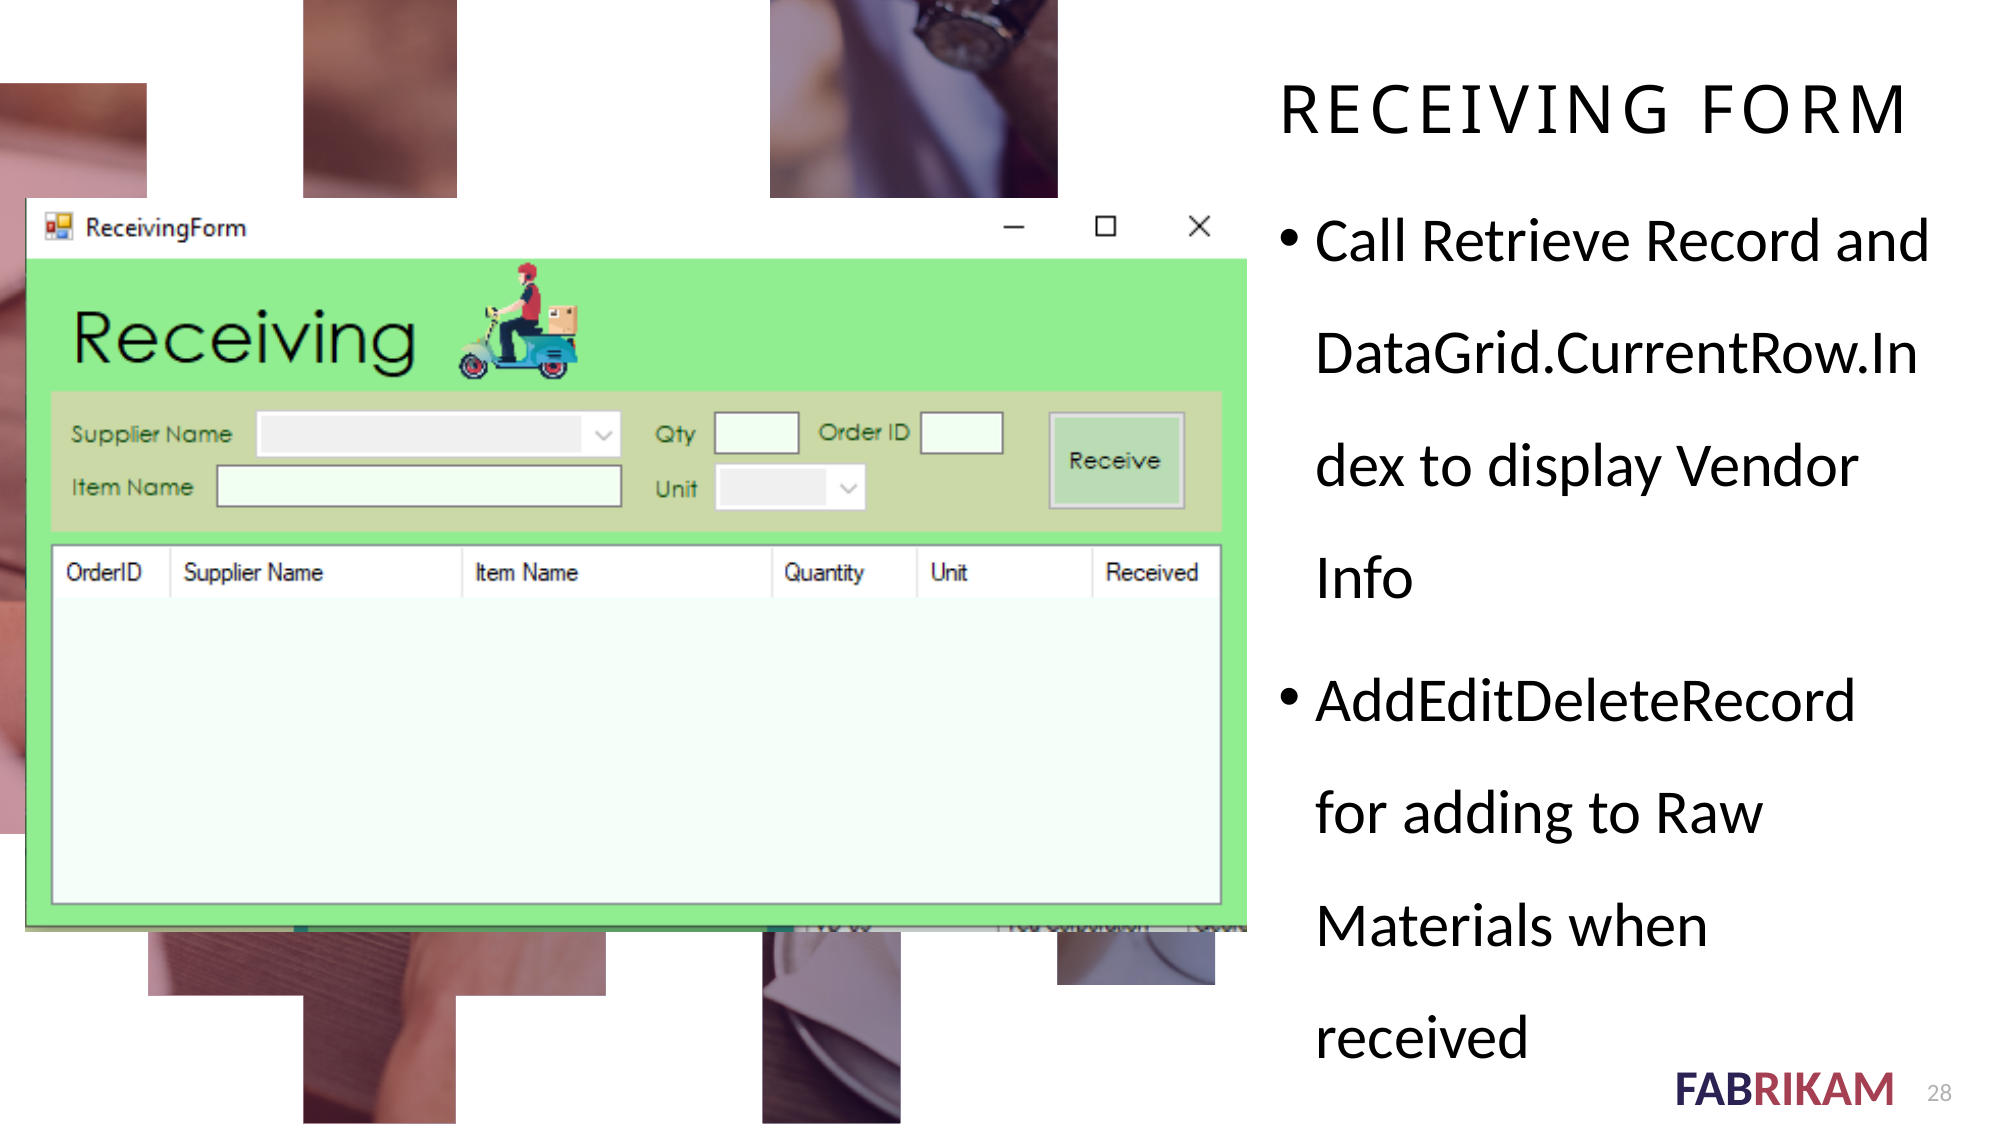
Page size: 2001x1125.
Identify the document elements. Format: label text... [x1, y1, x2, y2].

picture [0, 0, 1247, 1124]
list Call Retrieve Record and DataGrid.CurrentRow.Index to display Vendor Info AddEditDeleteRecord for adding to Raw Materials when received [1278, 154, 1938, 1066]
title Receiving form [1278, 59, 1938, 154]
slide_number 28 [1894, 1061, 1968, 1121]
